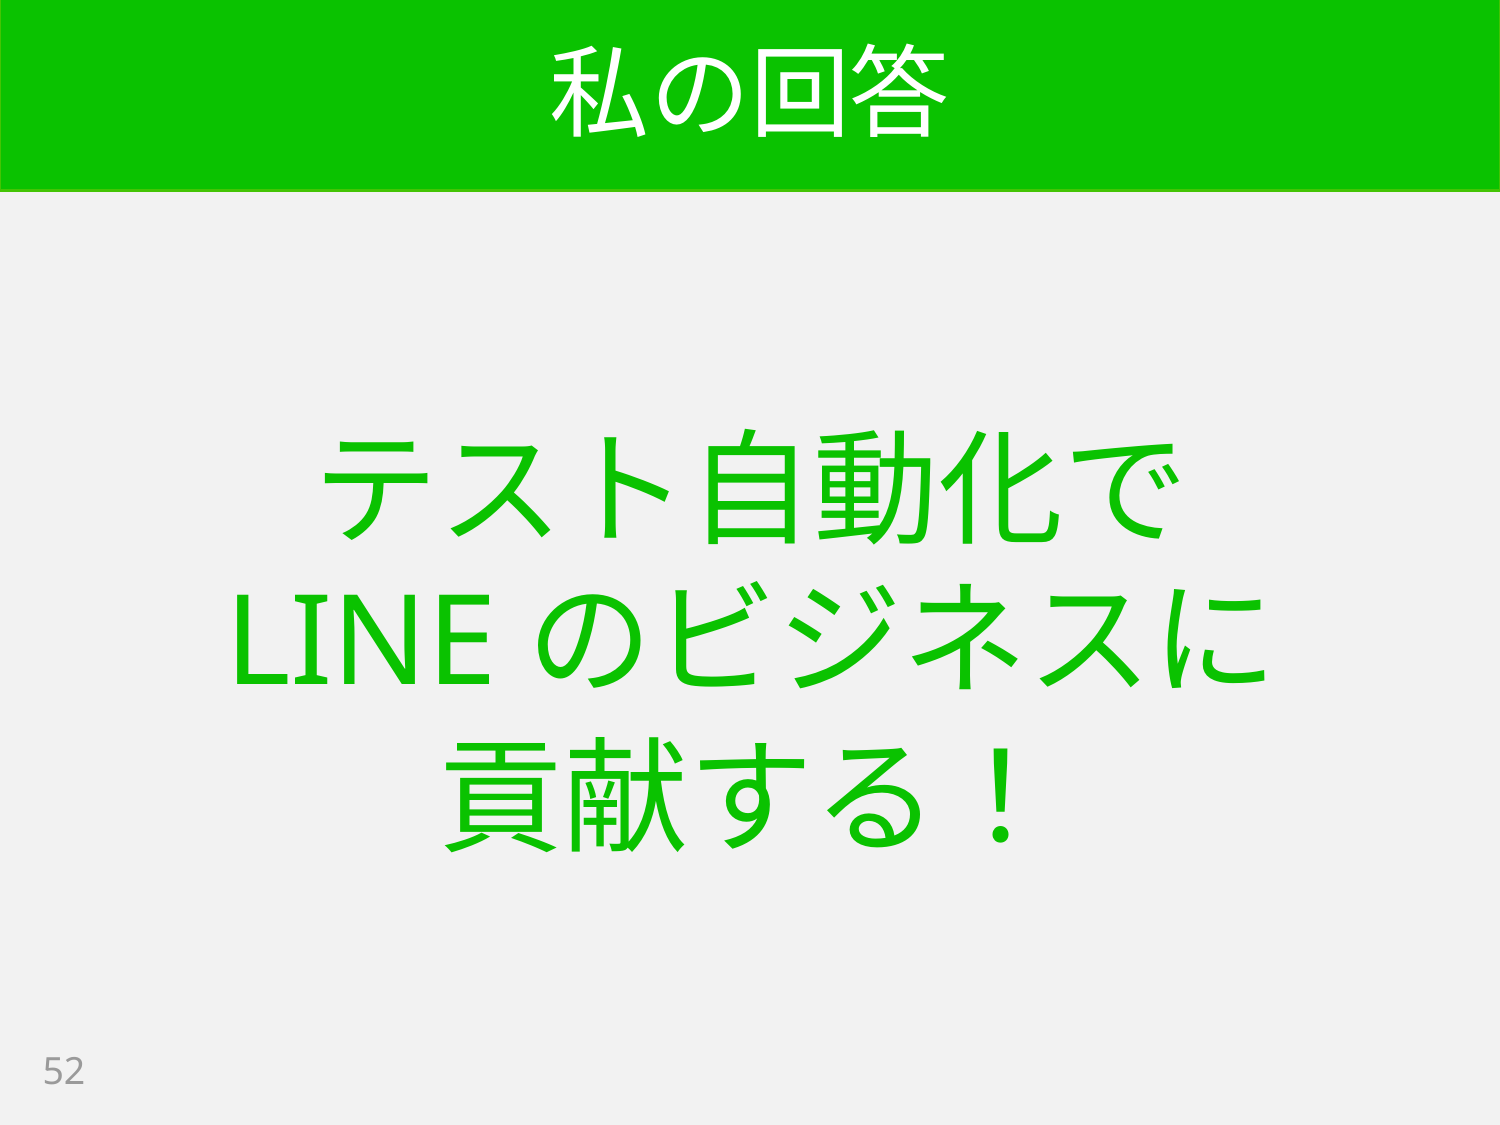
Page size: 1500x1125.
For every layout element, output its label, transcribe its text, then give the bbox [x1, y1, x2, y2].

slide_number 52 [27, 1042, 146, 1102]
title 私の回答 [0, 53, 1500, 140]
list テスト自動化で LINEのビジネスに 貢献する！ [103, 277, 1397, 1000]
